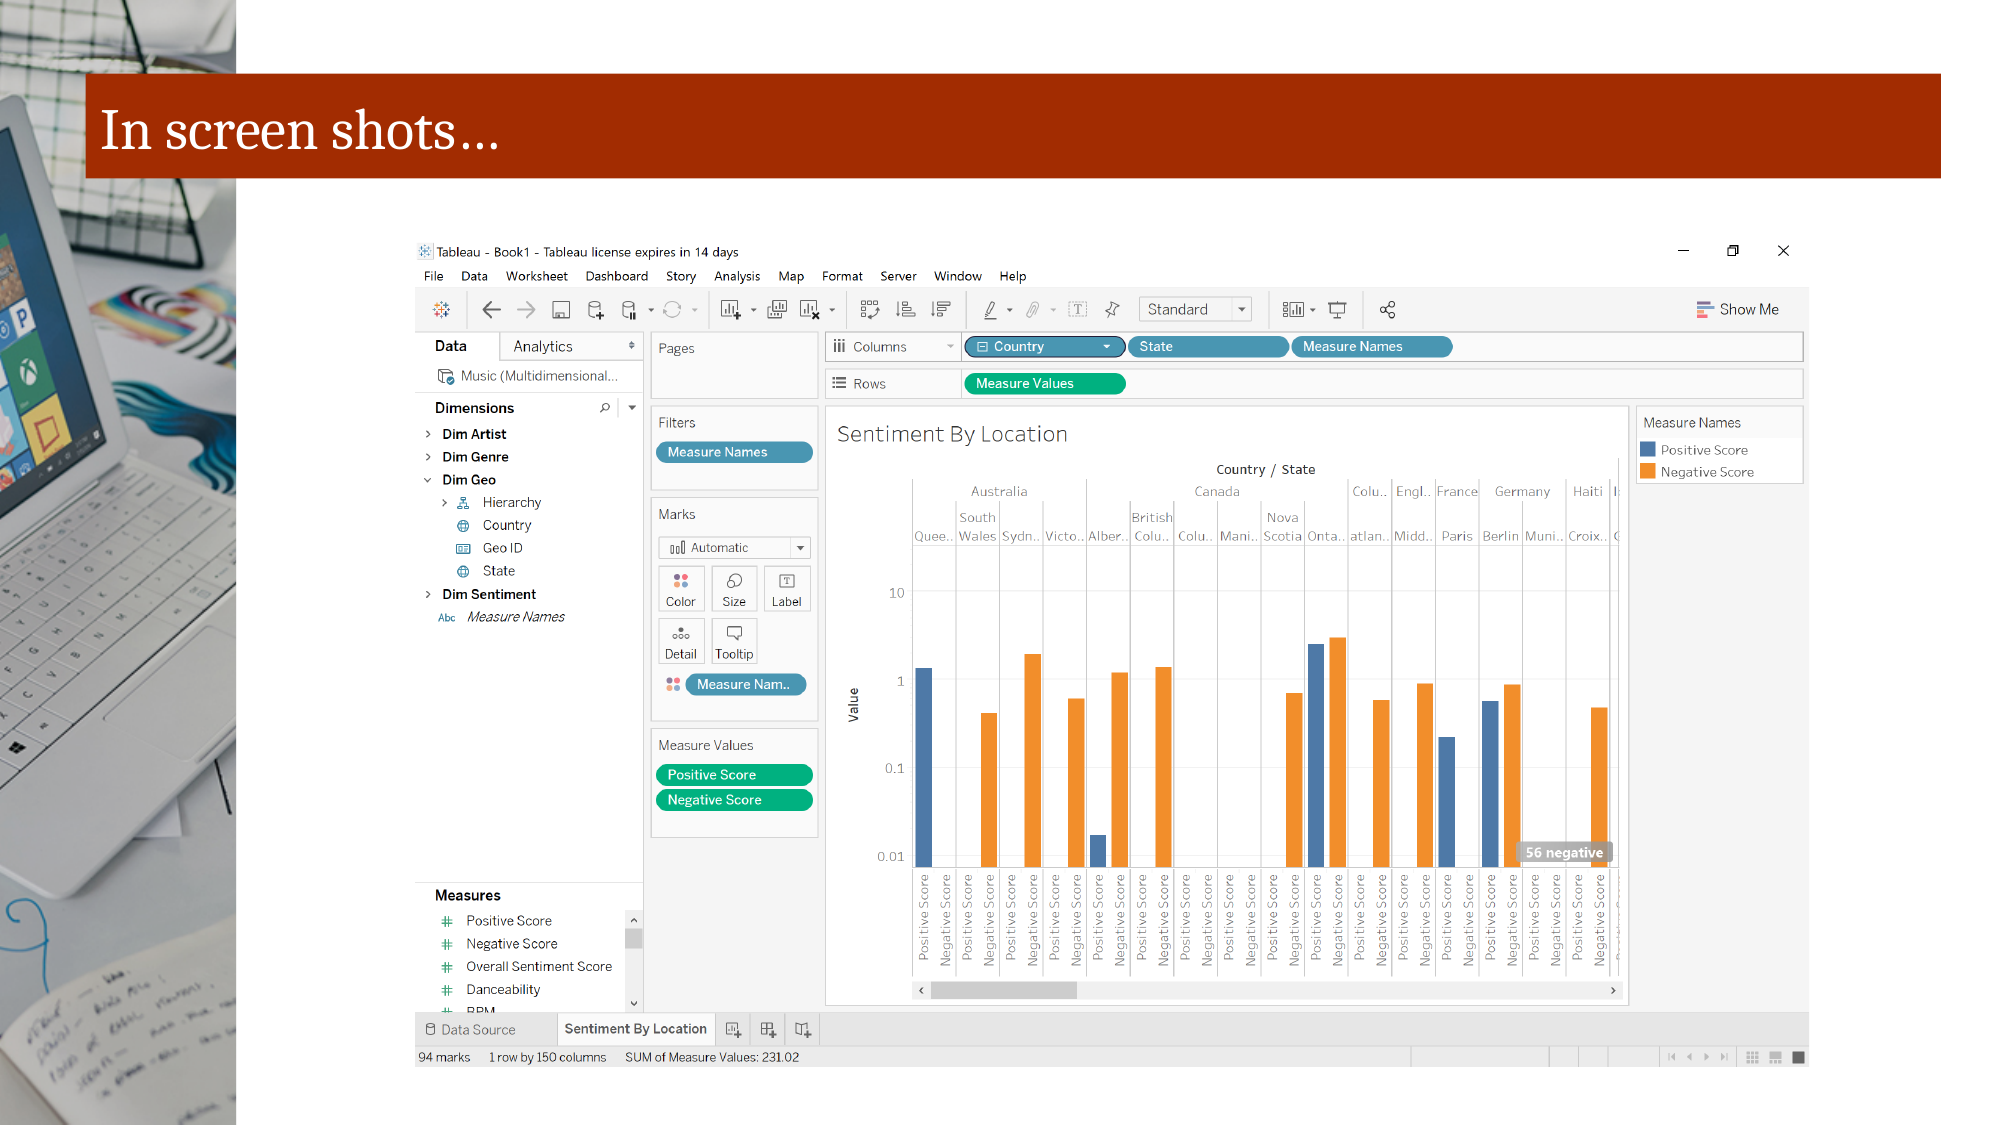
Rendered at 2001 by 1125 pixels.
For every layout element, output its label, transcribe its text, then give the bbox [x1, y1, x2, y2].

title In screen shots… [85, 73, 1941, 179]
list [415, 239, 1810, 1067]
picture [0, 0, 237, 1125]
